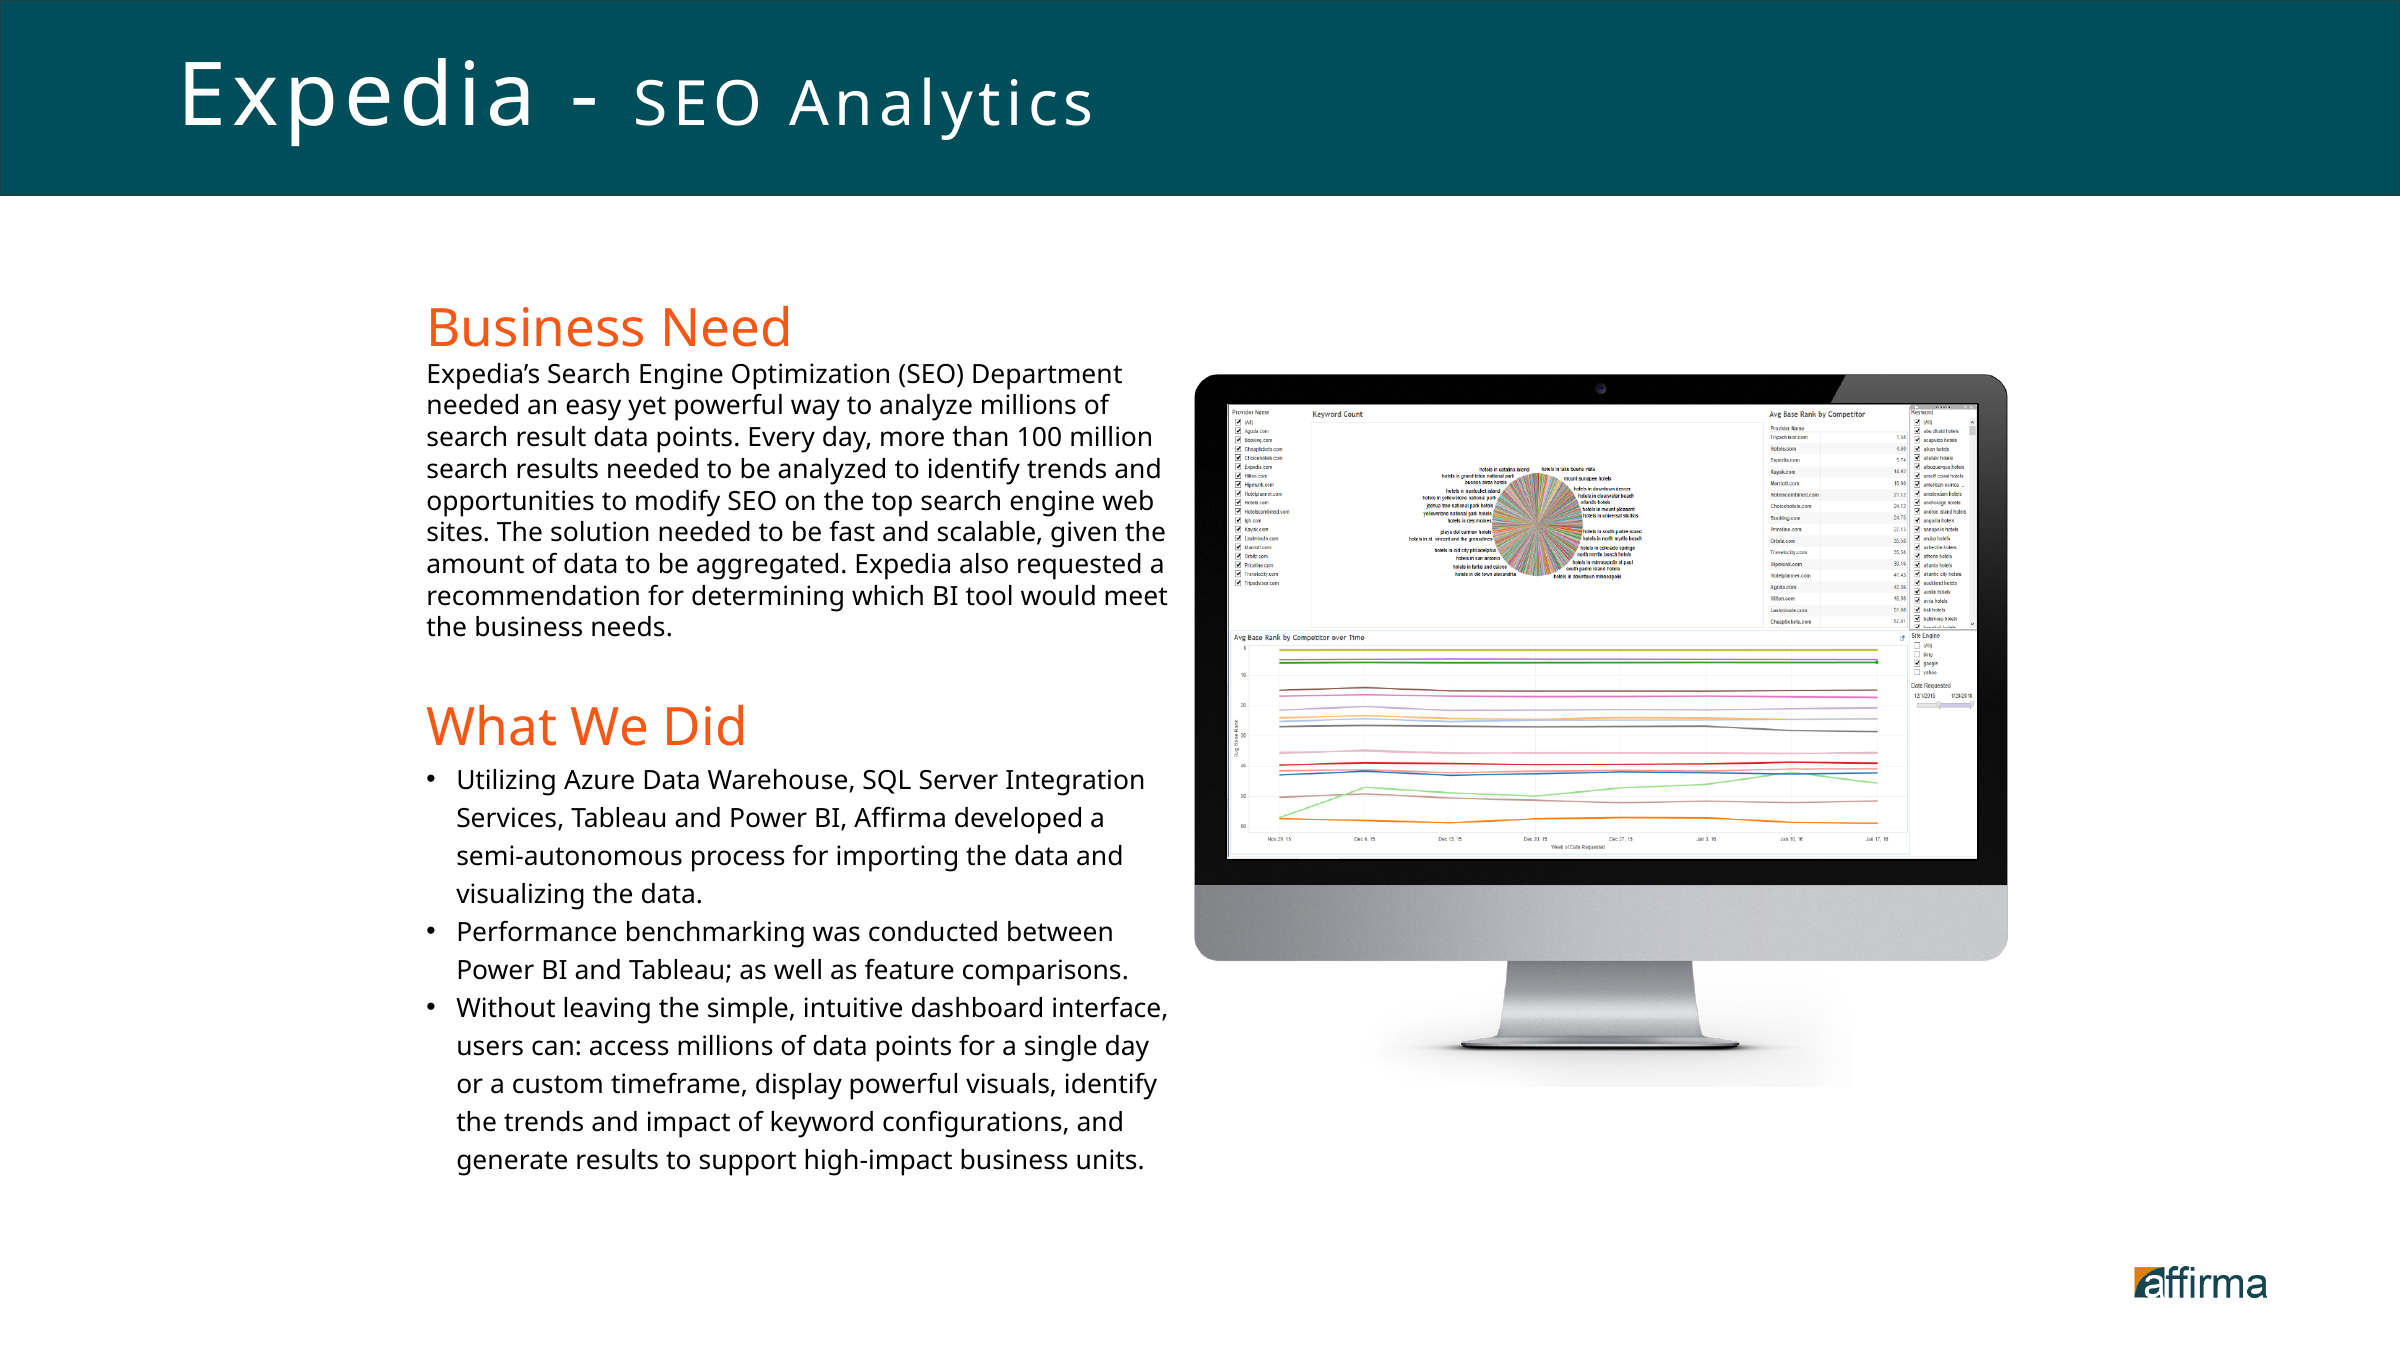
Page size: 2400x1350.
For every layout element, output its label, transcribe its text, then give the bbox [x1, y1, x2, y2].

text_box Business Need Expedia’s Search Engine Optimization (SEO) Department needed an easy yet powerful way to analyze millions of search result data points. Every day, more than 100 million search results needed to be analyzed to identify trends and opportunities to modify SEO on the top search engine web sites. The solution needed to be fast and scalable, given the amount of data to be aggregated. Expedia also requested a recommendation for determining which BI tool would meet the business needs. What We Did Utilizing Azure Data Warehouse, SQL Server Integration Services, Tableau and Power BI, Affirma developed a semi-autonomous process for importing the data and visualizing the data. Performance benchmarking was conducted between Power BI and Tableau; as well as feature comparisons. Without leaving the simple, intuitive dashboard interface, users can: access millions of data points for a single day or a custom timeframe, display powerful visuals, identify the trends and impact of keyword configurations, and generate results to support high-impact business units. [411, 273, 1186, 1183]
picture [1227, 404, 1977, 859]
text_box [974, 334, 2228, 1087]
picture [2130, 1260, 2270, 1305]
text_box Expedia - SEO Analytics [163, 41, 1671, 188]
